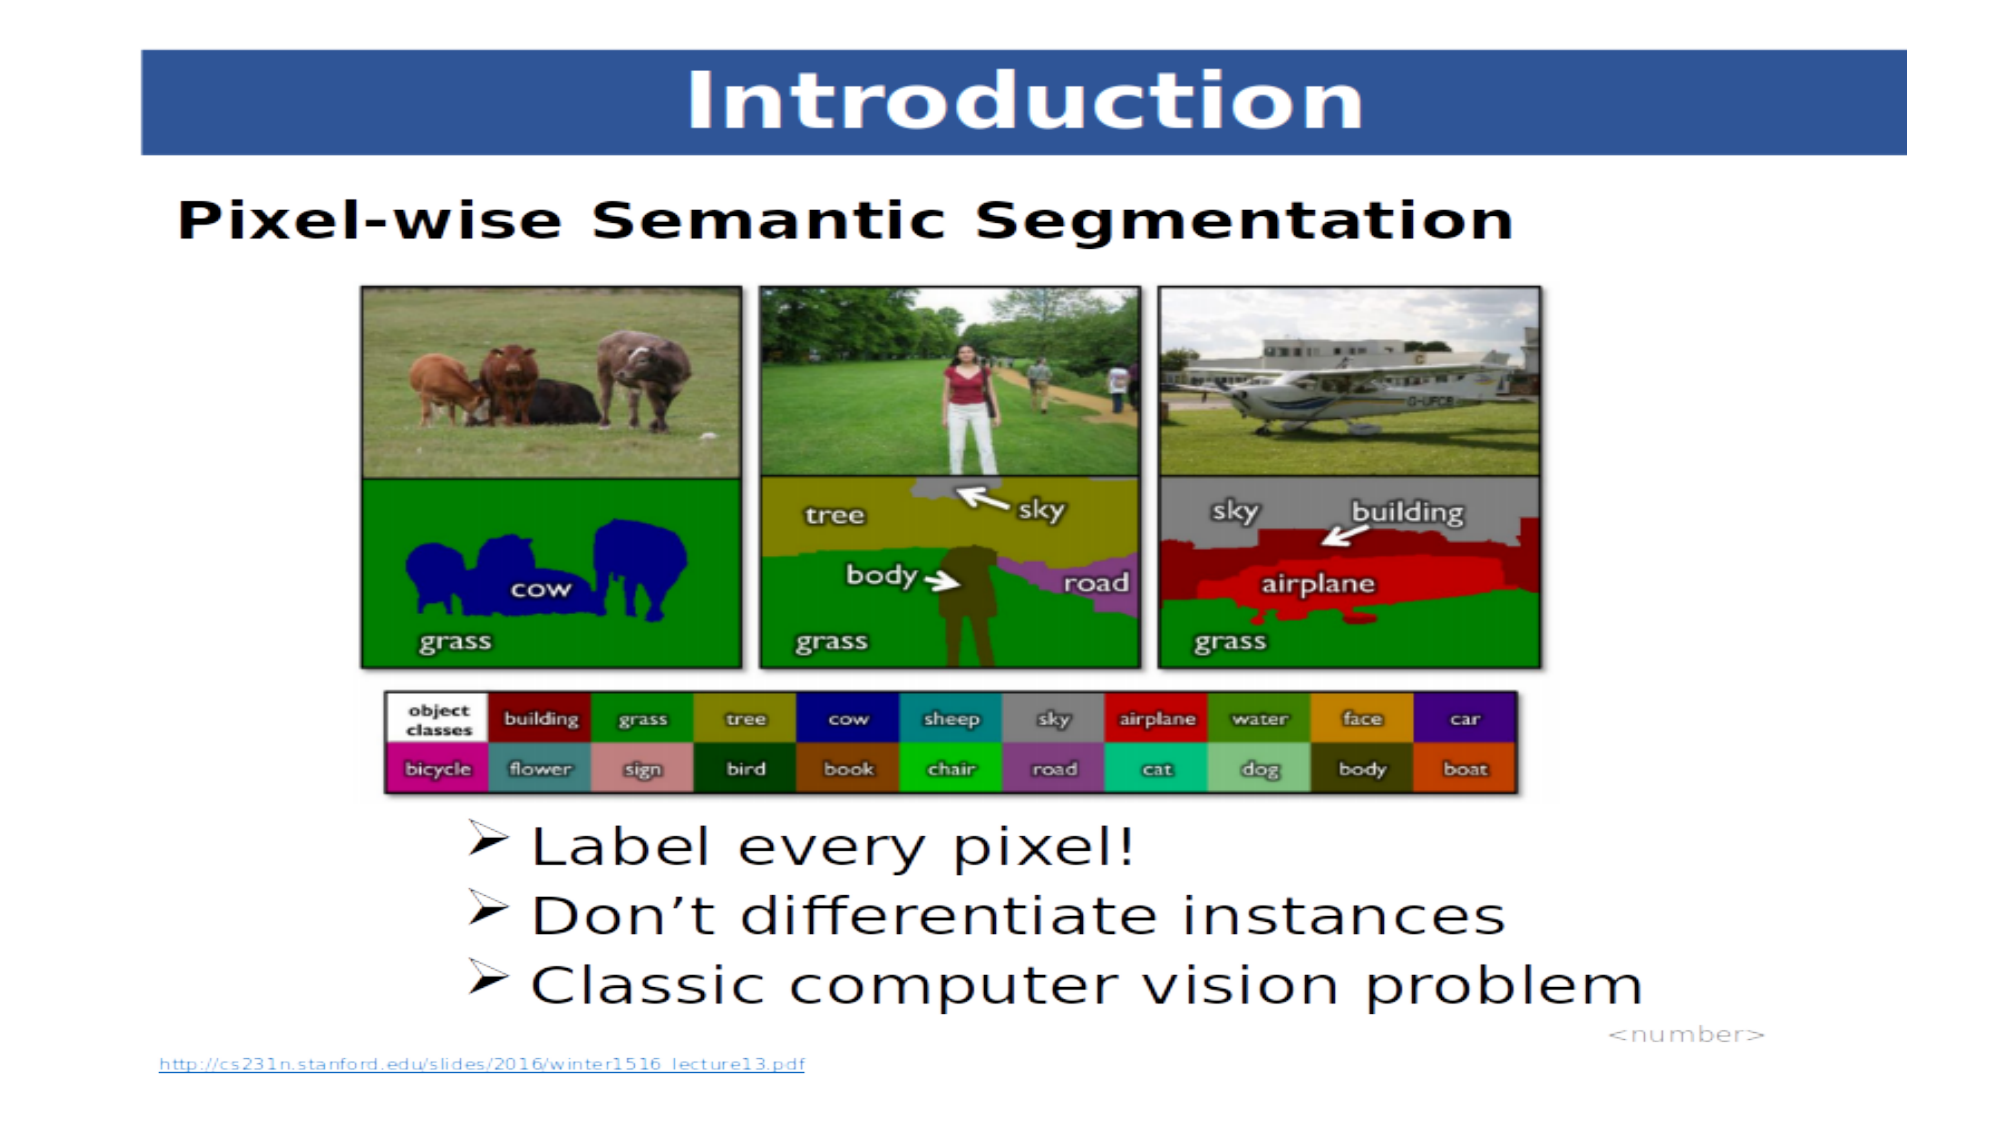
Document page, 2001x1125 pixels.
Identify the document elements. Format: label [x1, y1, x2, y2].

picture [71, 44, 1908, 1098]
